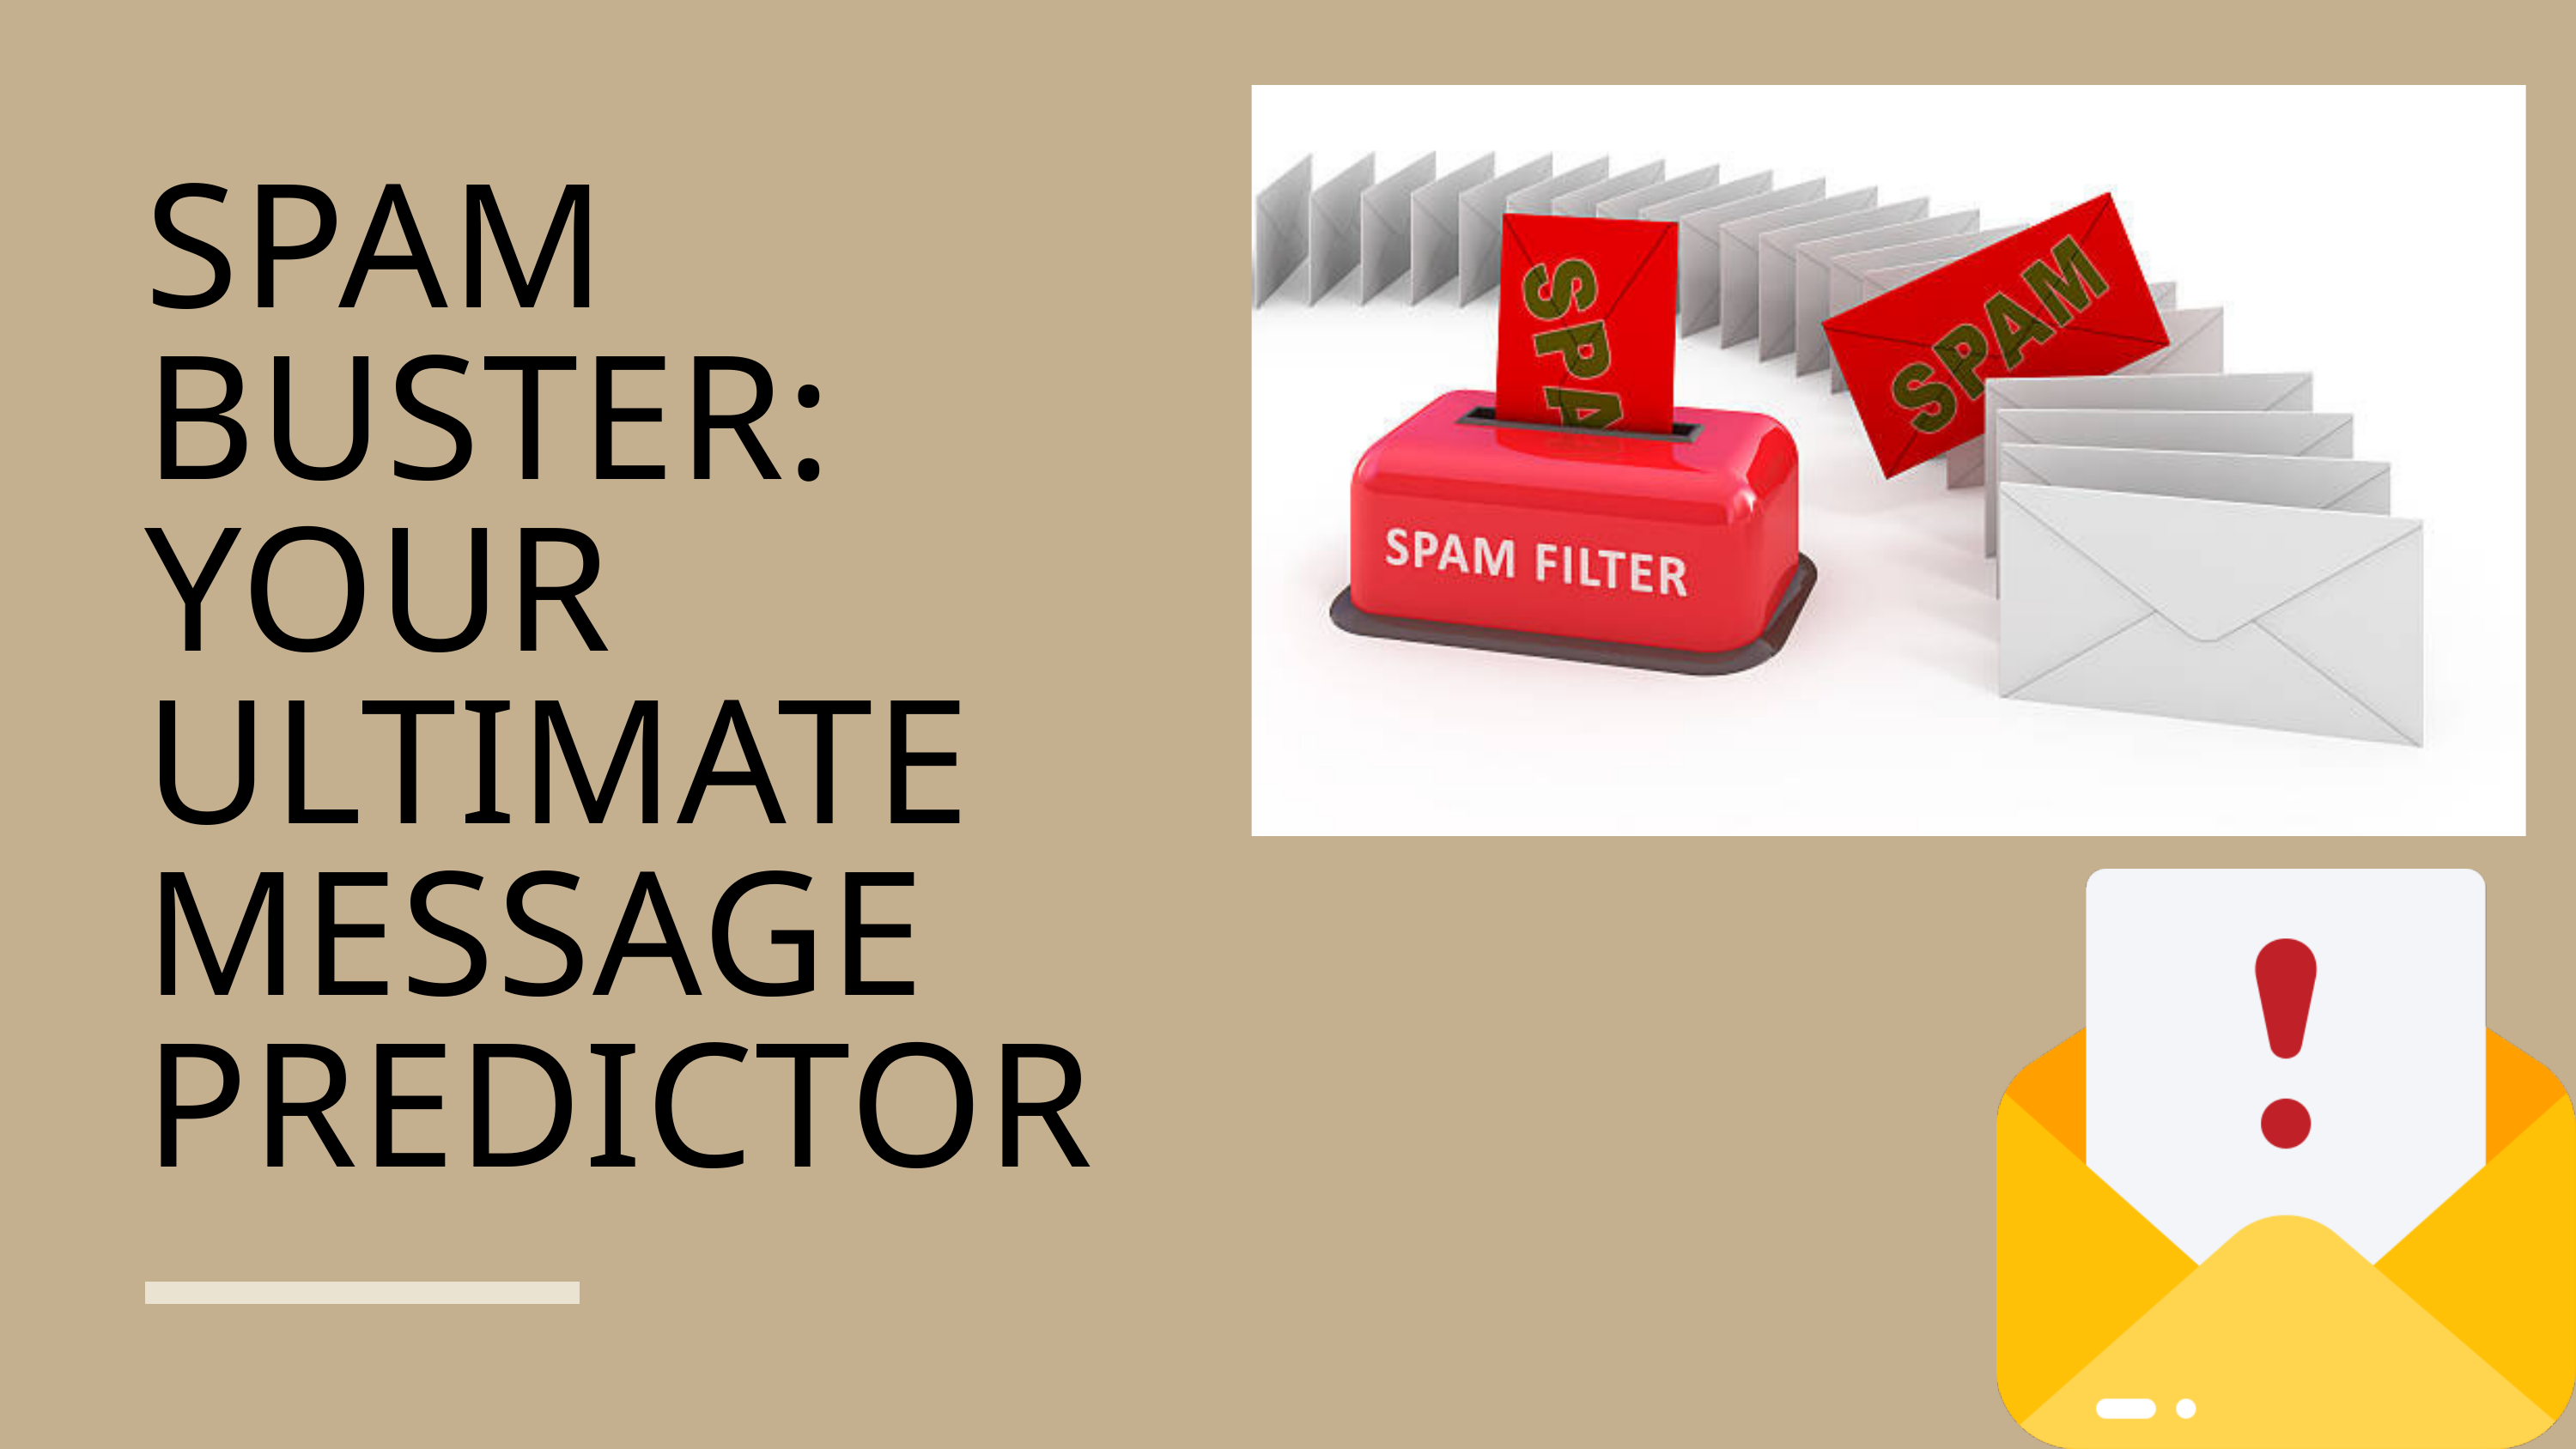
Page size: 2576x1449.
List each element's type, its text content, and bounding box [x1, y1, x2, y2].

text_box SPAM BUSTER: YOUR ULTIMATE MESSAGE PREDICTOR [144, 170, 1289, 1202]
text_box [1996, 869, 2576, 1449]
text_box [1251, 85, 2526, 836]
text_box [144, 1282, 580, 1304]
